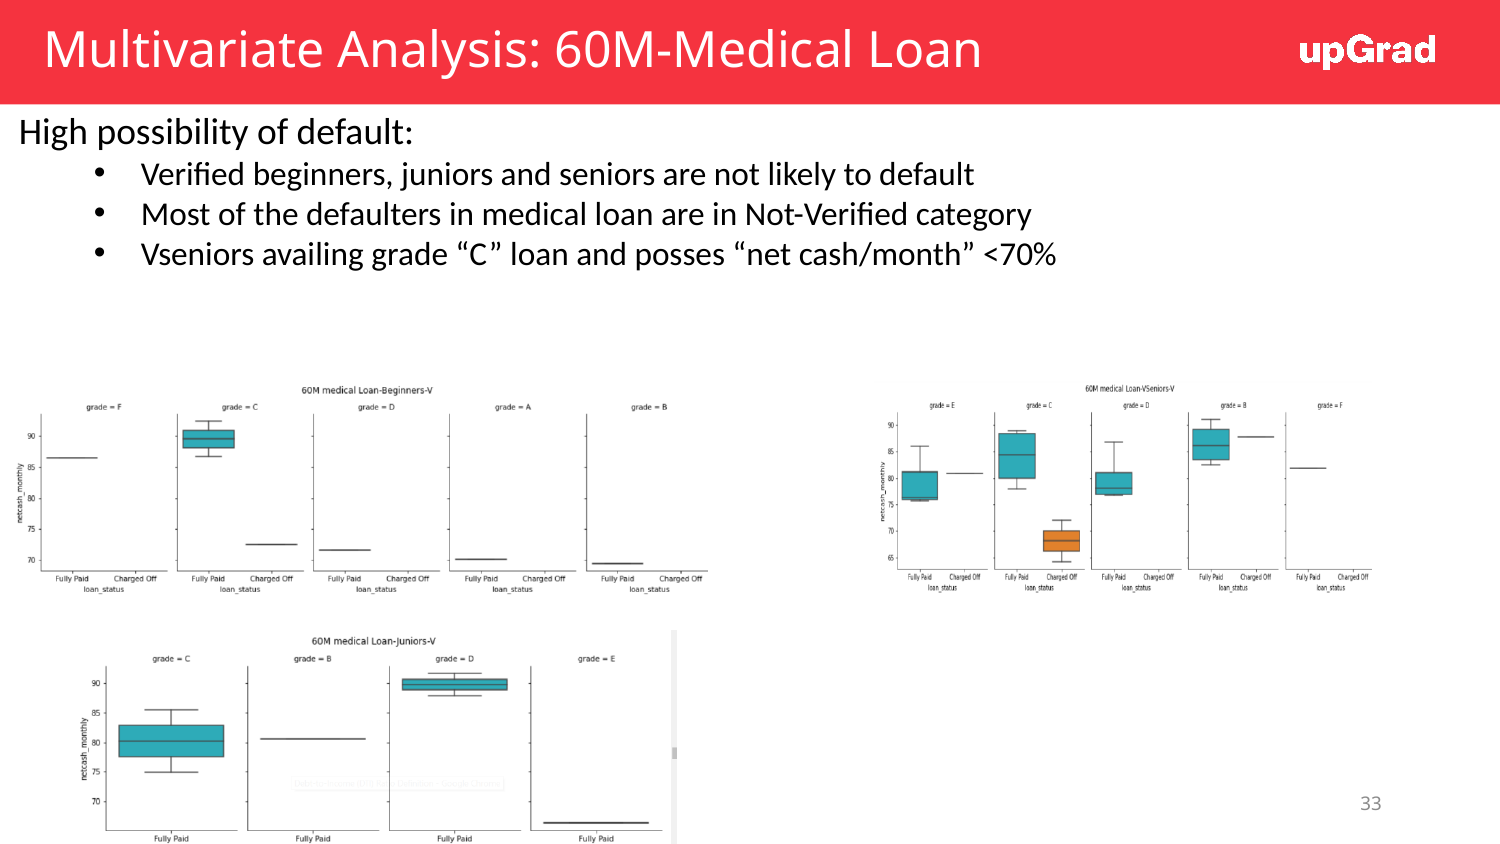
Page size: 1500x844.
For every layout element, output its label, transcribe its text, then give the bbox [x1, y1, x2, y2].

picture [1300, 34, 1435, 70]
picture [9, 381, 708, 598]
text_box High possibility of default: Verified beginners, juniors and seniors are not likely to default Most of the defaulters in medical loan are in Not-Verified category Vseniors availing grade “C” loan and posses “net cash/month” <70% [4, 99, 1500, 325]
title Multivariate Analysis: 60M-Medical Loan [28, 20, 1298, 84]
slide_number 33 [1059, 782, 1397, 827]
picture [71, 630, 677, 844]
picture [874, 381, 1372, 598]
